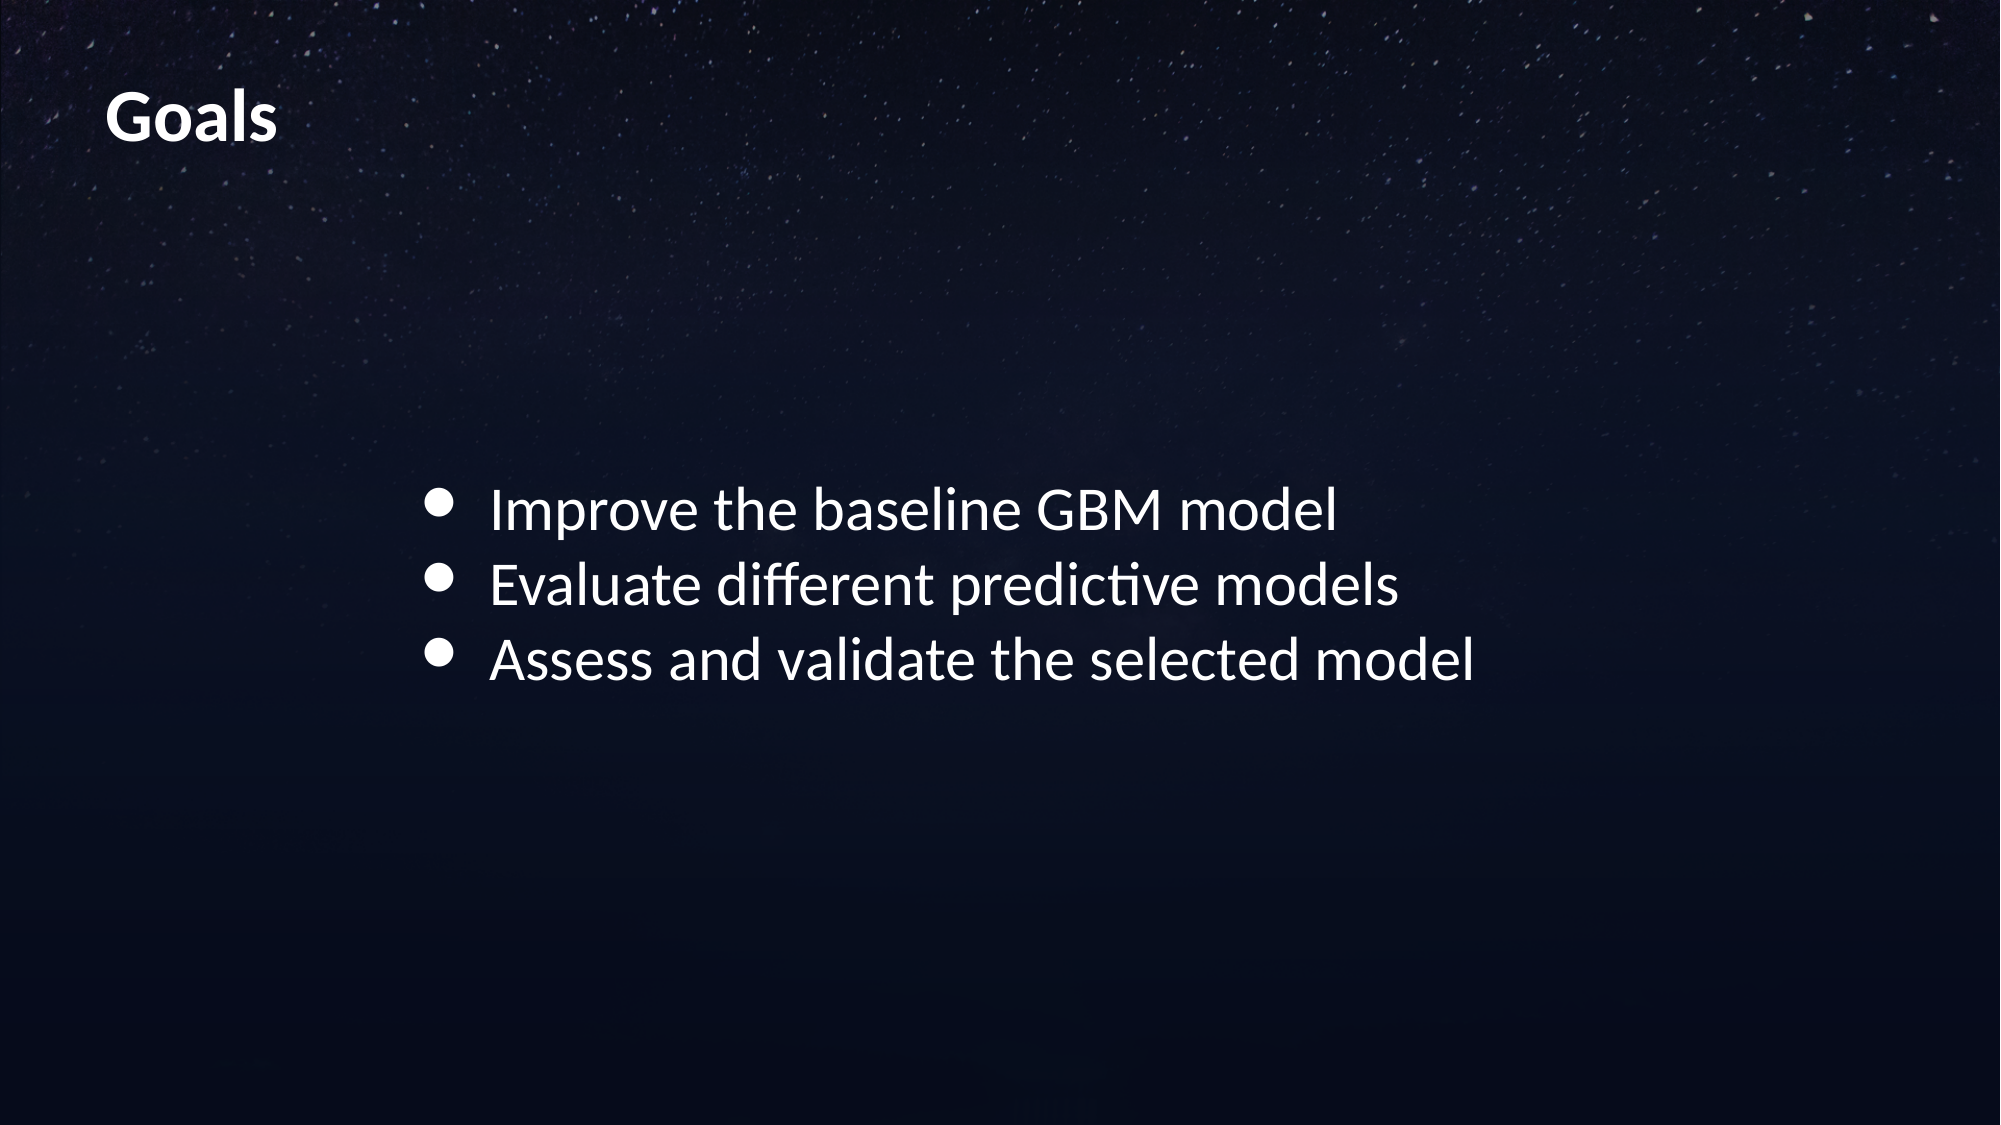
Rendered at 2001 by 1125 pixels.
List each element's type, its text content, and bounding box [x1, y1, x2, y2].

picture [0, 0, 2000, 1125]
text_box Improve the baseline GBM model Evaluate different predictive models Assess and validate the selected model [399, 452, 1601, 673]
text_box Goals [90, 50, 657, 150]
